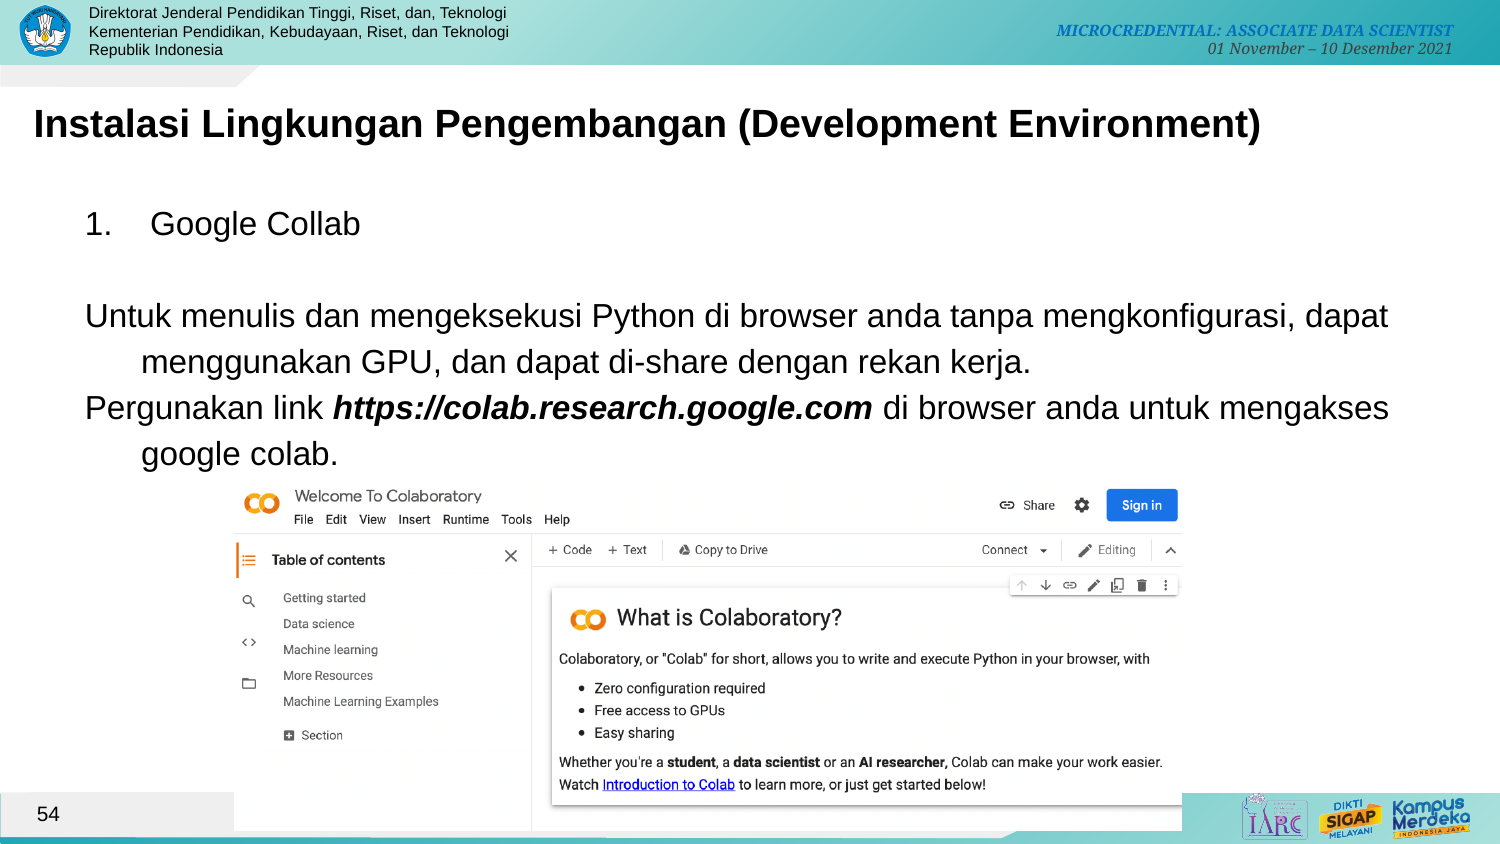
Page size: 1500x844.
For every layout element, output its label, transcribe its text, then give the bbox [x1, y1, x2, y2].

text_box Instalasi Lingkungan Pengembangan (Development Environment) [18, 75, 1482, 169]
picture [1319, 796, 1382, 842]
picture [234, 478, 1182, 831]
picture [1393, 798, 1470, 839]
text_box Google Collab Untuk menulis dan mengeksekusi Python di browser anda tanpa mengkonfigurasi, dapat menggunakan GPU, dan dapat di-share dengan rekan kerja. Pergunakan link https://colab.research.google.com di browser anda untuk mengakses google colab. [50, 189, 1449, 750]
picture [1237, 790, 1312, 843]
text_box 54 [0, 790, 75, 836]
picture [16, 3, 74, 61]
